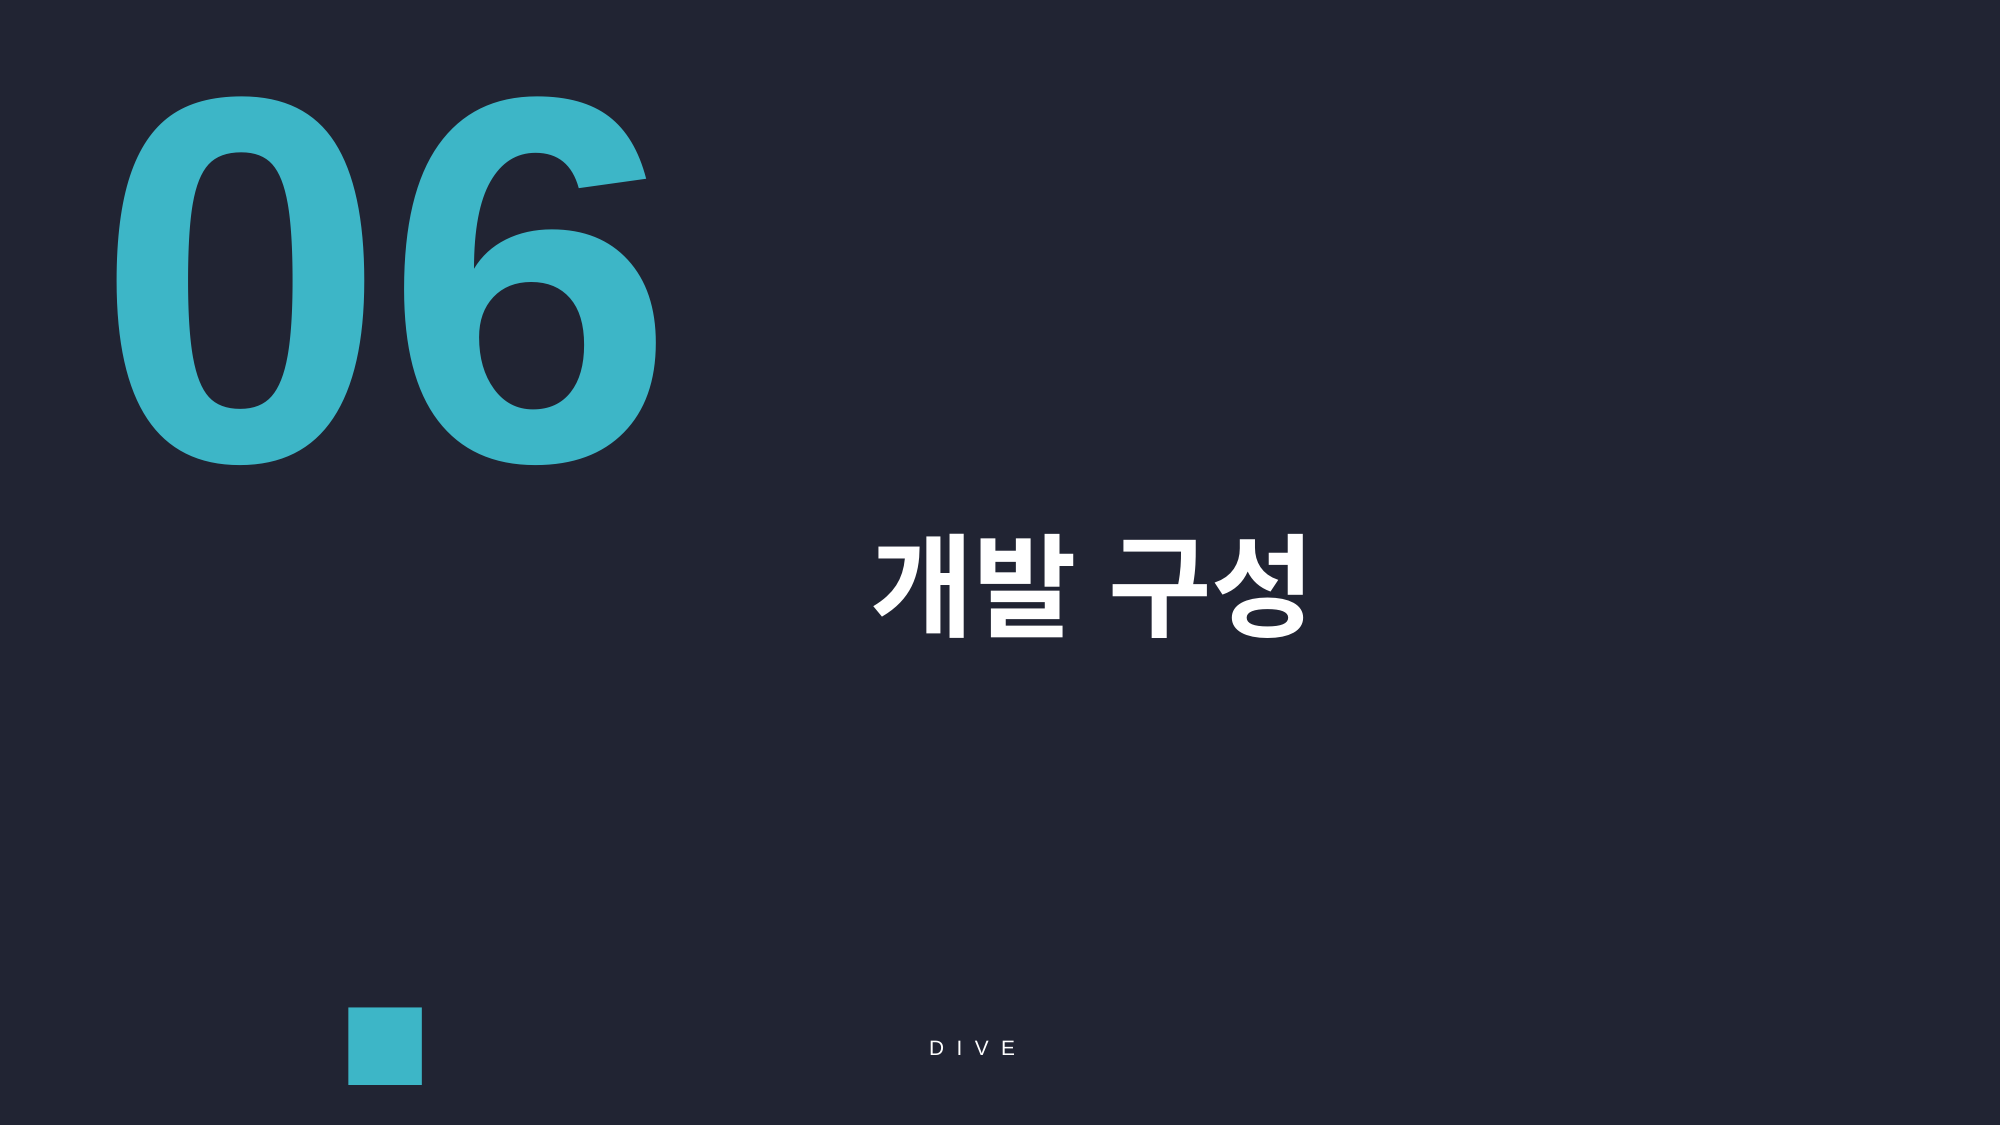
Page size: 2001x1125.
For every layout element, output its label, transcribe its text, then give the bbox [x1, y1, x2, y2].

text_box [0, 0, 2000, 1125]
text_box 06. [31, 338, 741, 792]
text_box 개발 구성 [870, 515, 1969, 651]
text_box DIVE [929, 1035, 1242, 1061]
